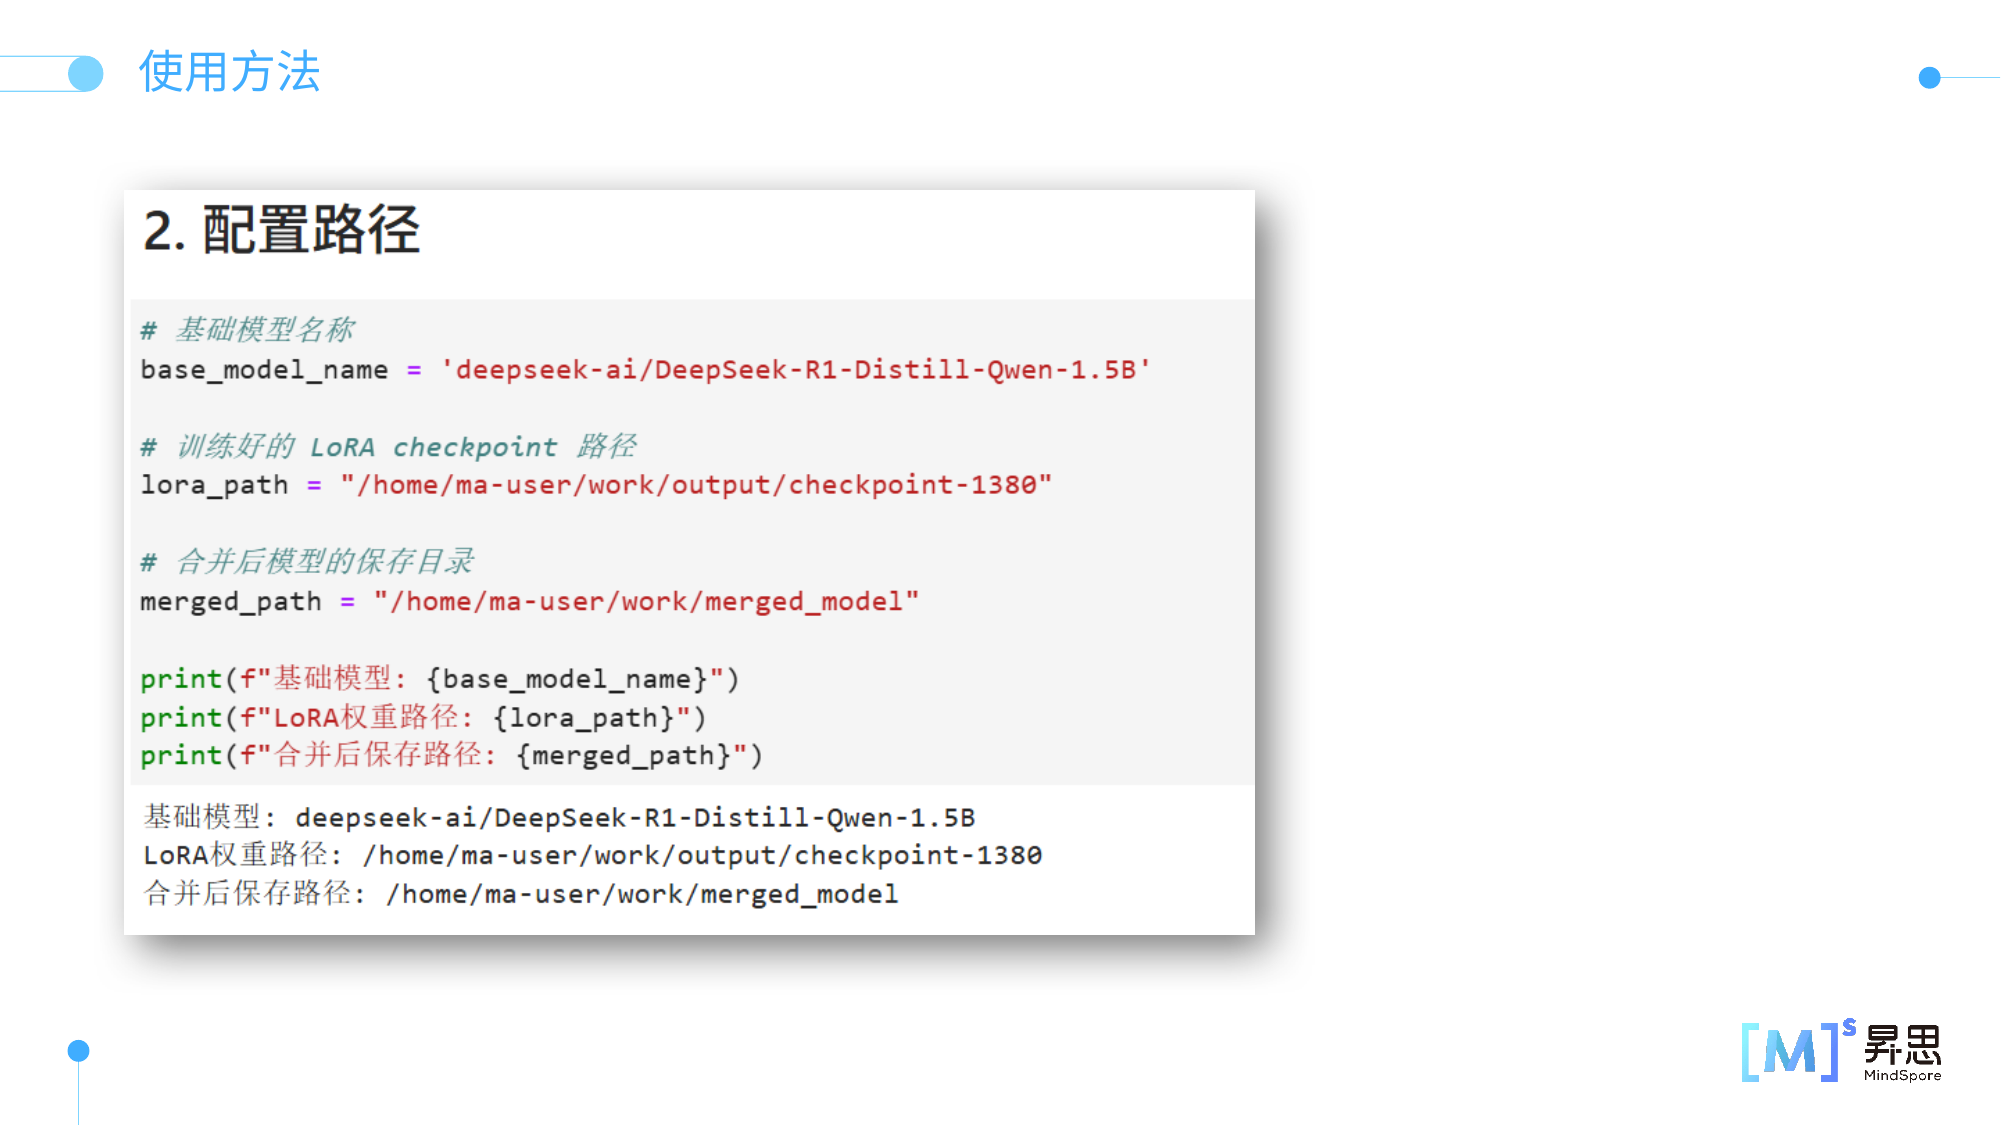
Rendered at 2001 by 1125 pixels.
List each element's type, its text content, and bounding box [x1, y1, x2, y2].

list 使用方法 [124, 42, 1305, 114]
picture [123, 190, 1255, 935]
picture [1742, 1018, 1941, 1083]
